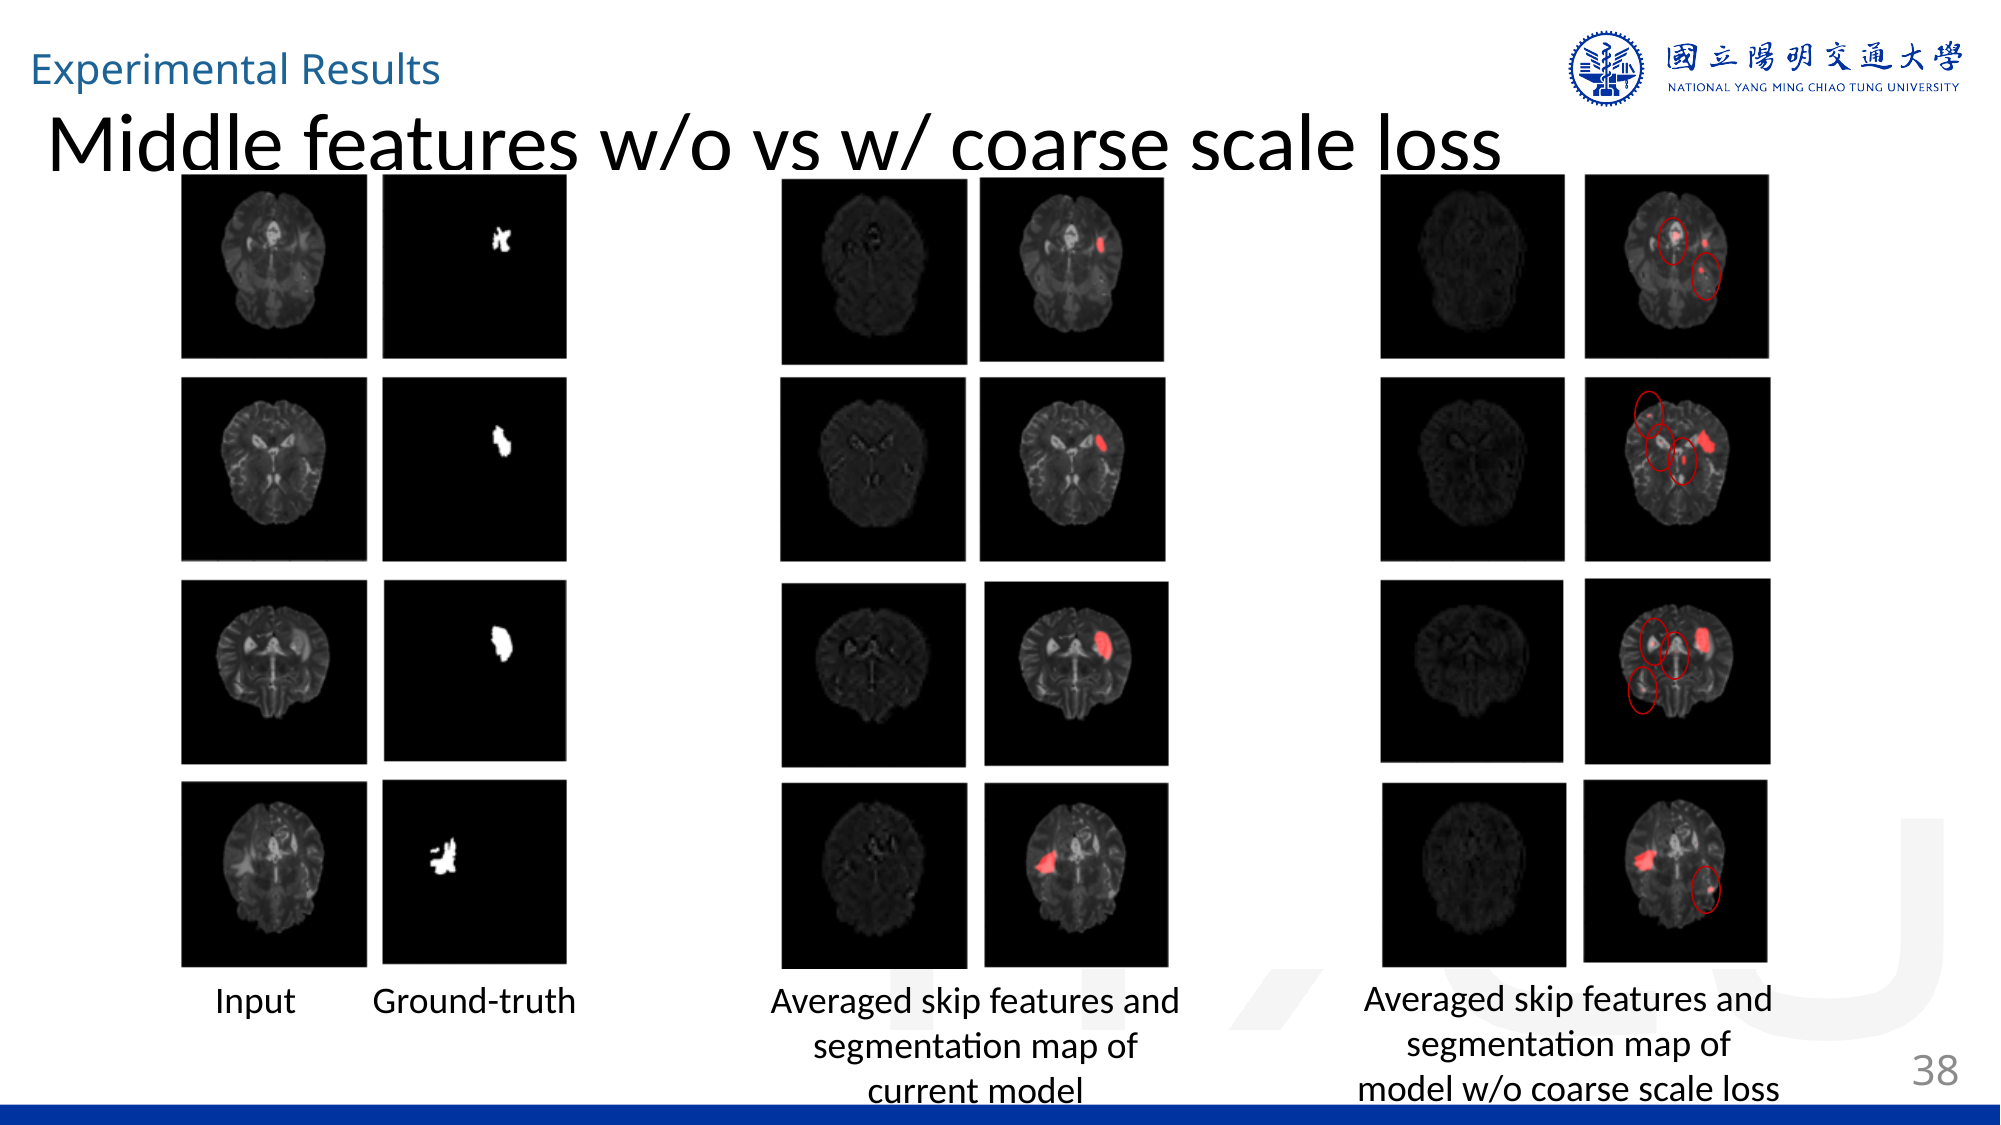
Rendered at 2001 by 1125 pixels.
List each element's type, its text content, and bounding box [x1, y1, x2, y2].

picture [1530, 0, 2000, 145]
text_box Experimental Results [15, 35, 457, 101]
text_box Middle features w/o vs w/ coarse scale loss [31, 80, 1520, 196]
text_box Ground-truth [357, 969, 592, 1029]
text_box Input [200, 969, 312, 1029]
slide_number 38 [1797, 1042, 1975, 1103]
text_box Averaged skip features and segmentation map of current model [748, 969, 1204, 1119]
picture [177, 170, 1774, 969]
text_box Averaged skip features and segmentation map of model w/o coarse scale loss [1341, 966, 1797, 1117]
text_box [0, 1104, 2000, 1125]
